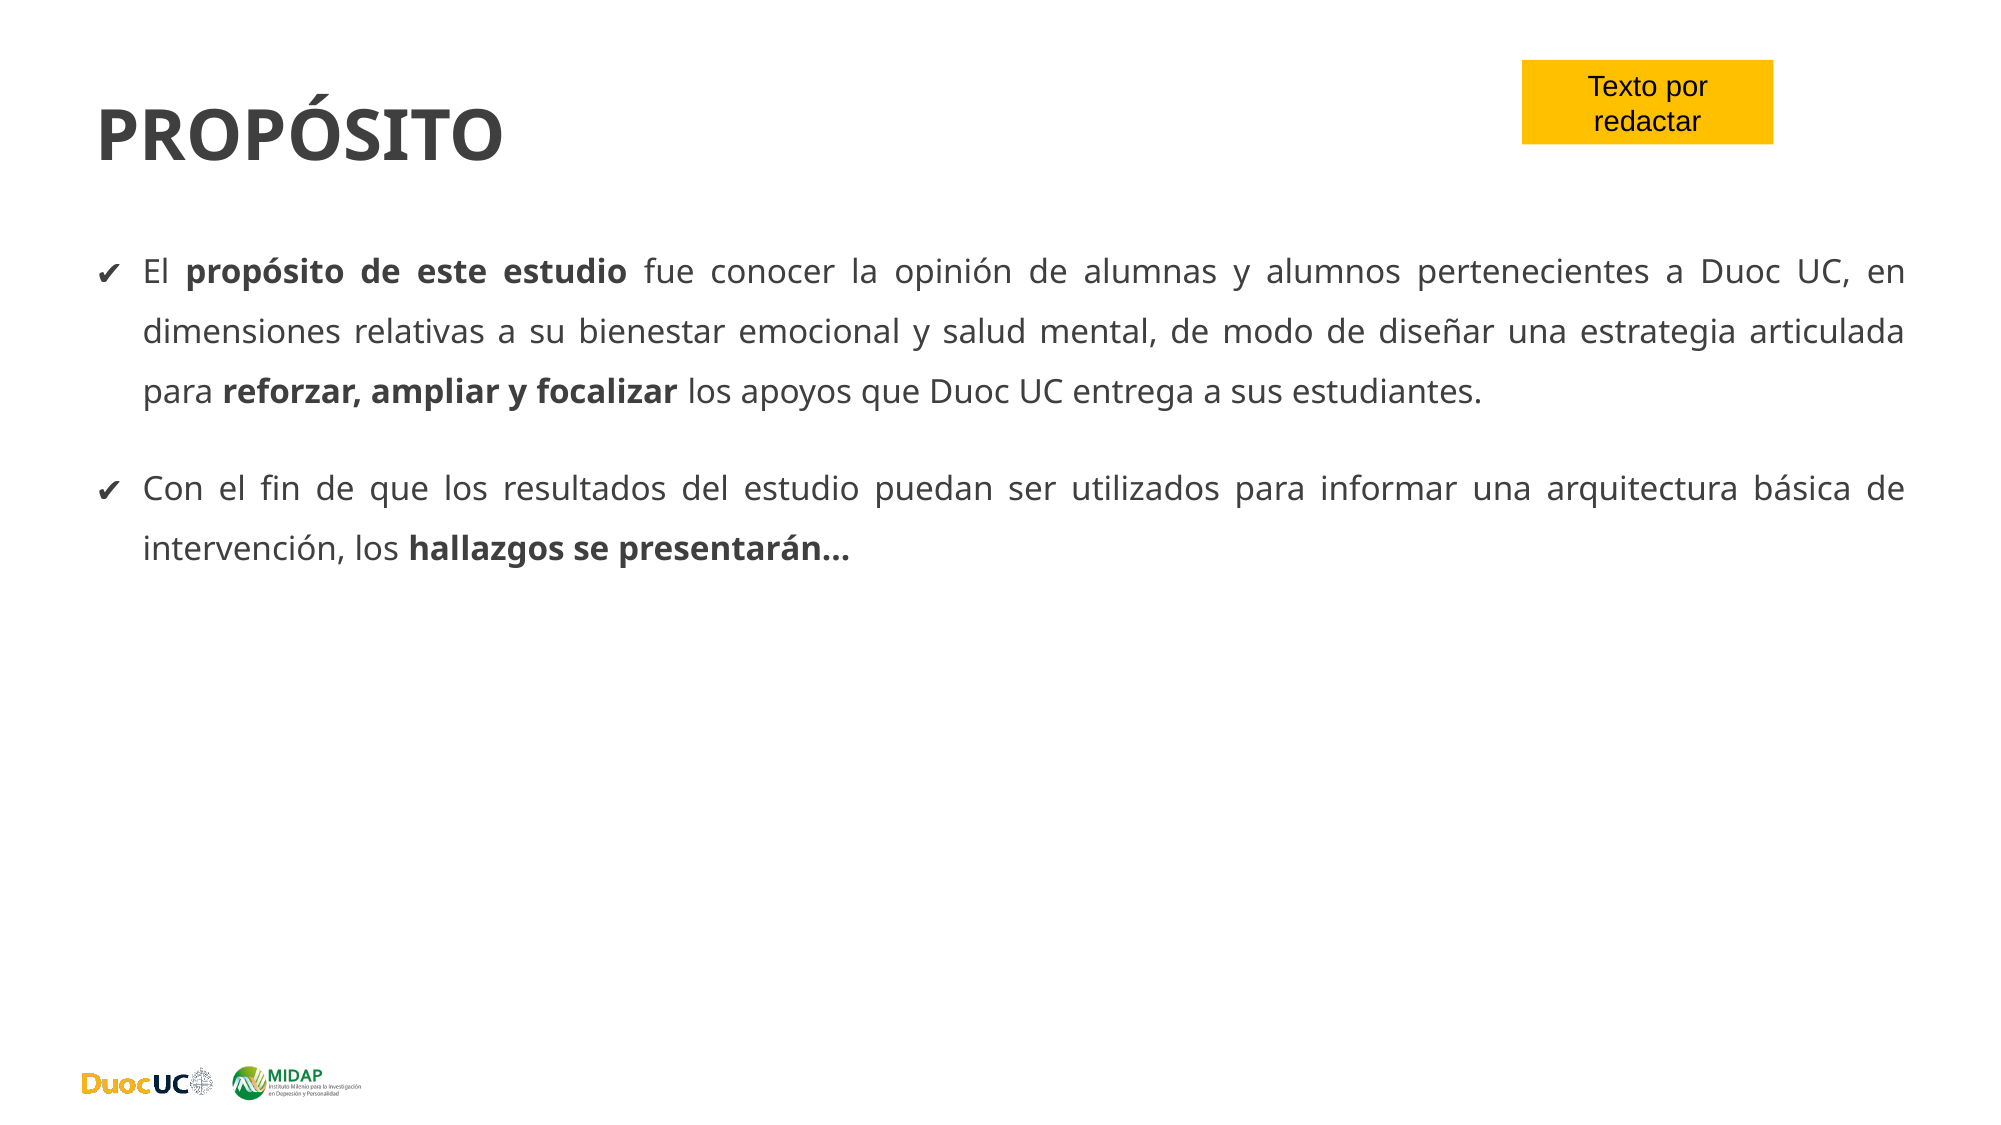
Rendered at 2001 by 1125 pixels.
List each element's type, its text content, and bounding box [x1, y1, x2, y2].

text_box El propósito de este estudio fue conocer la opinión de alumnas y alumnos pertenecientes a Duoc UC, en dimensiones relativas a su bienestar emocional y salud mental, de modo de diseñar una estrategia articulada para reforzar, ampliar y focalizar los apoyos que Duoc UC entrega a sus estudiantes. Con el fin de que los resultados del estudio puedan ser utilizados para informar una arquitectura básica de intervención, los hallazgos se presentarán… [80, 222, 1924, 575]
picture [80, 1051, 392, 1115]
text_box Texto por redactar [1522, 59, 1774, 145]
title Propósito [80, 25, 1990, 244]
